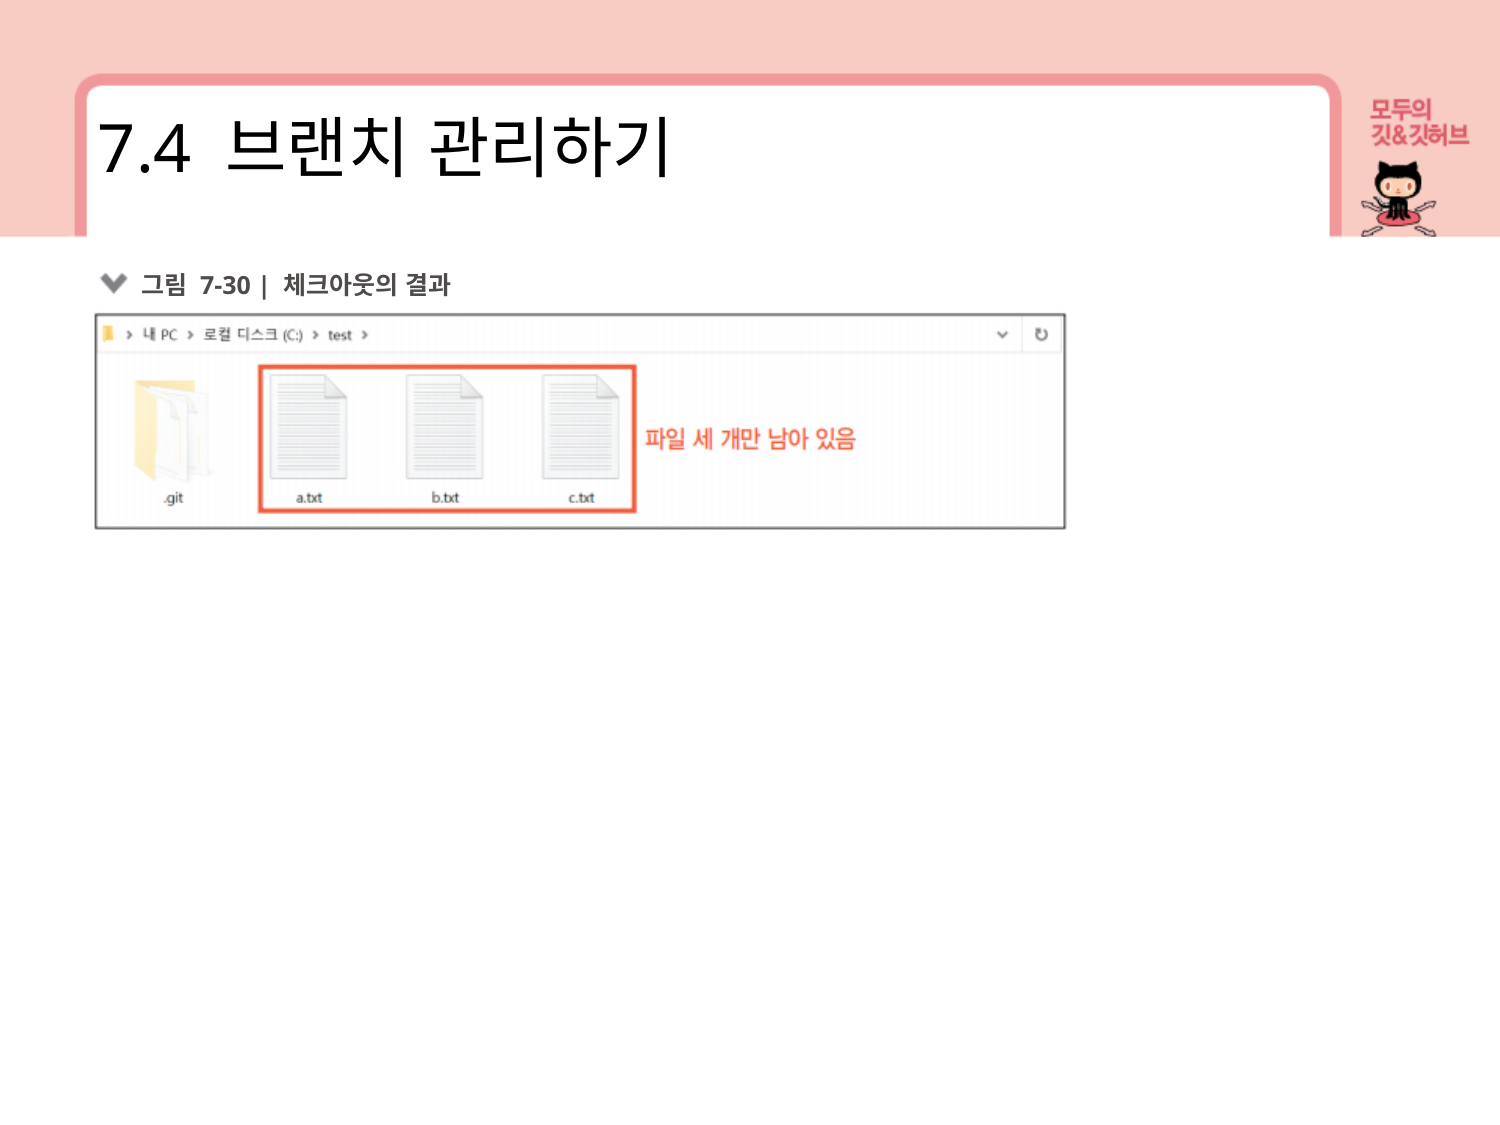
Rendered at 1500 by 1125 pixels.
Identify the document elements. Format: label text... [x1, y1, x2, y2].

text_box 7.4 브랜치 관리하기 [82, 61, 1413, 193]
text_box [97, 259, 1374, 305]
picture [0, 0, 1500, 1125]
